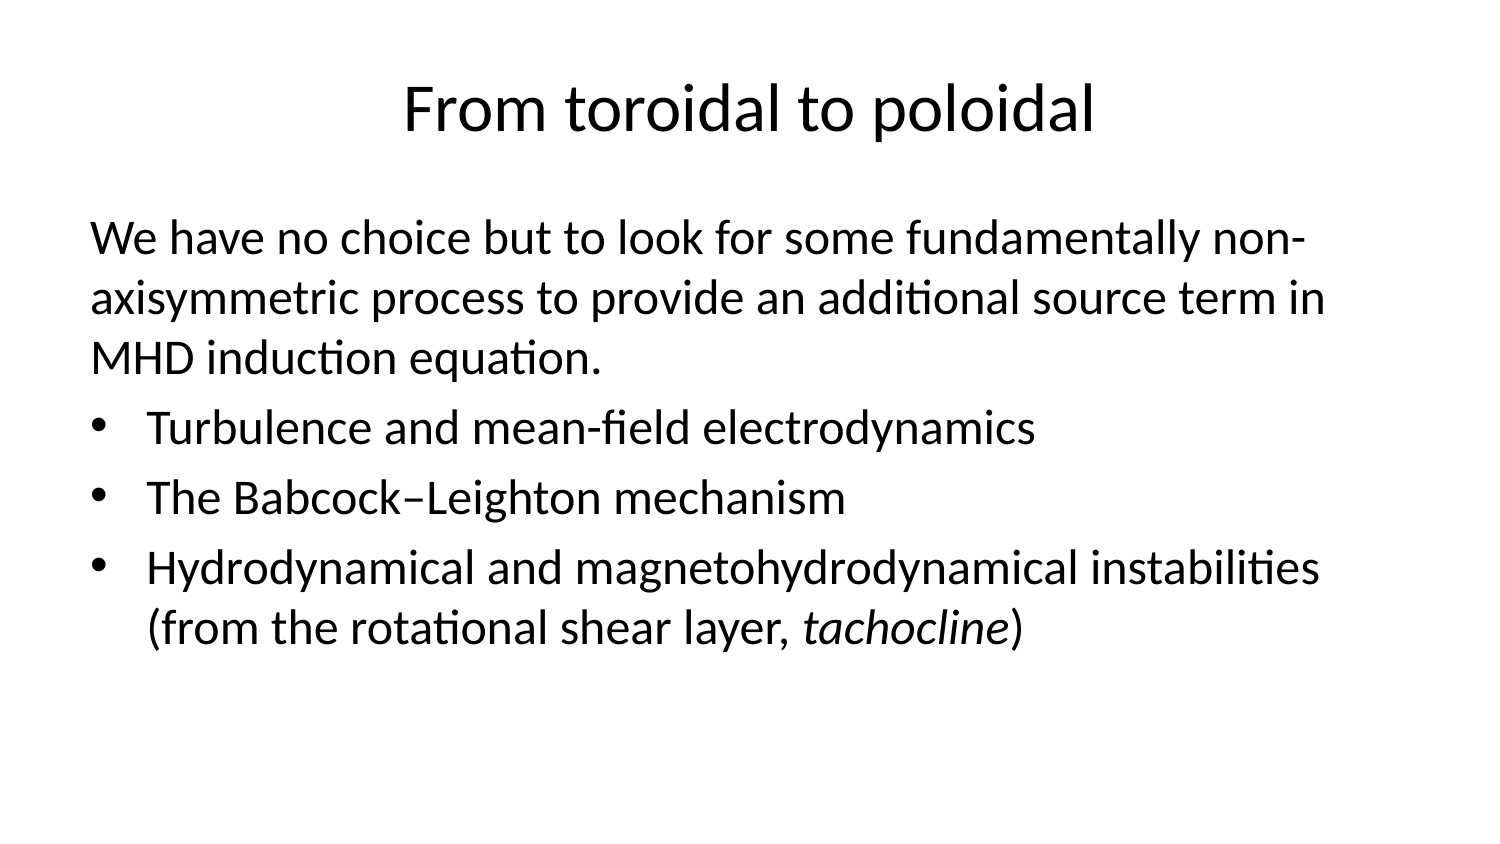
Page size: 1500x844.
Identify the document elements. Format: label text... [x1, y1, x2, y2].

title From toroidal to poloidal [75, 33, 1425, 175]
list We have no choice but to look for some fundamentally non-axisymmetric process to provide an additional source term in MHD induction equation. Turbulence and mean-field electrodynamics The Babcock–Leighton mechanism Hydrodynamical and magnetohydrodynamical instabilities (from the rotational shear layer, tachocline) [75, 196, 1425, 754]
